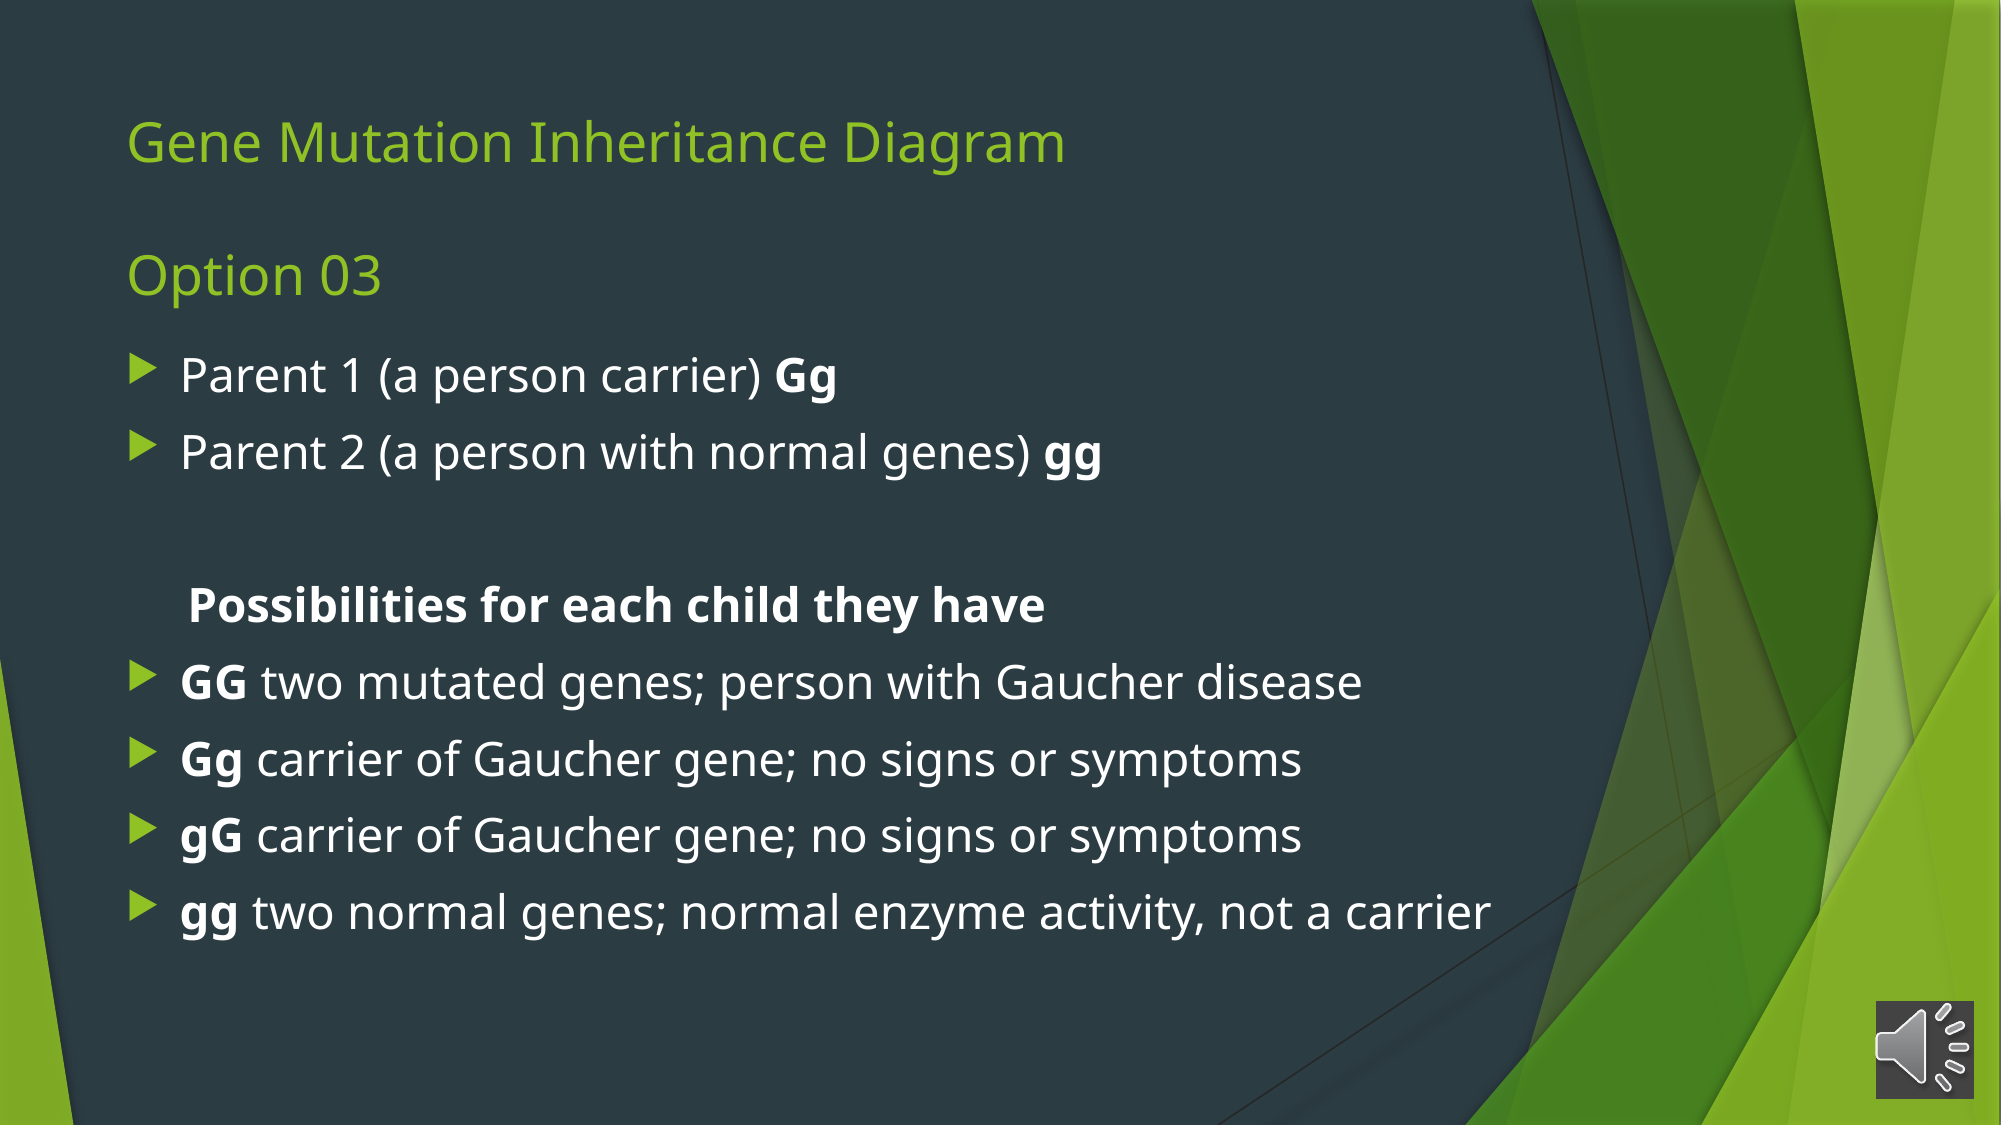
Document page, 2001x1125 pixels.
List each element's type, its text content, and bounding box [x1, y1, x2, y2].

picture [1874, 999, 1976, 1101]
title Gene Mutation Inheritance Diagram Option 03 [111, 99, 1522, 275]
list Parent 1 (a person carrier) Gg Parent 2 (a person with normal genes) gg Possibilities for each child they have GG two mutated genes; person with Gaucher disease Gg carrier of Gaucher gene; no signs or symptoms gG carrier of Gaucher gene; no signs or symptoms gg two normal genes; normal enzyme activity, not a carrier [111, 275, 1522, 992]
